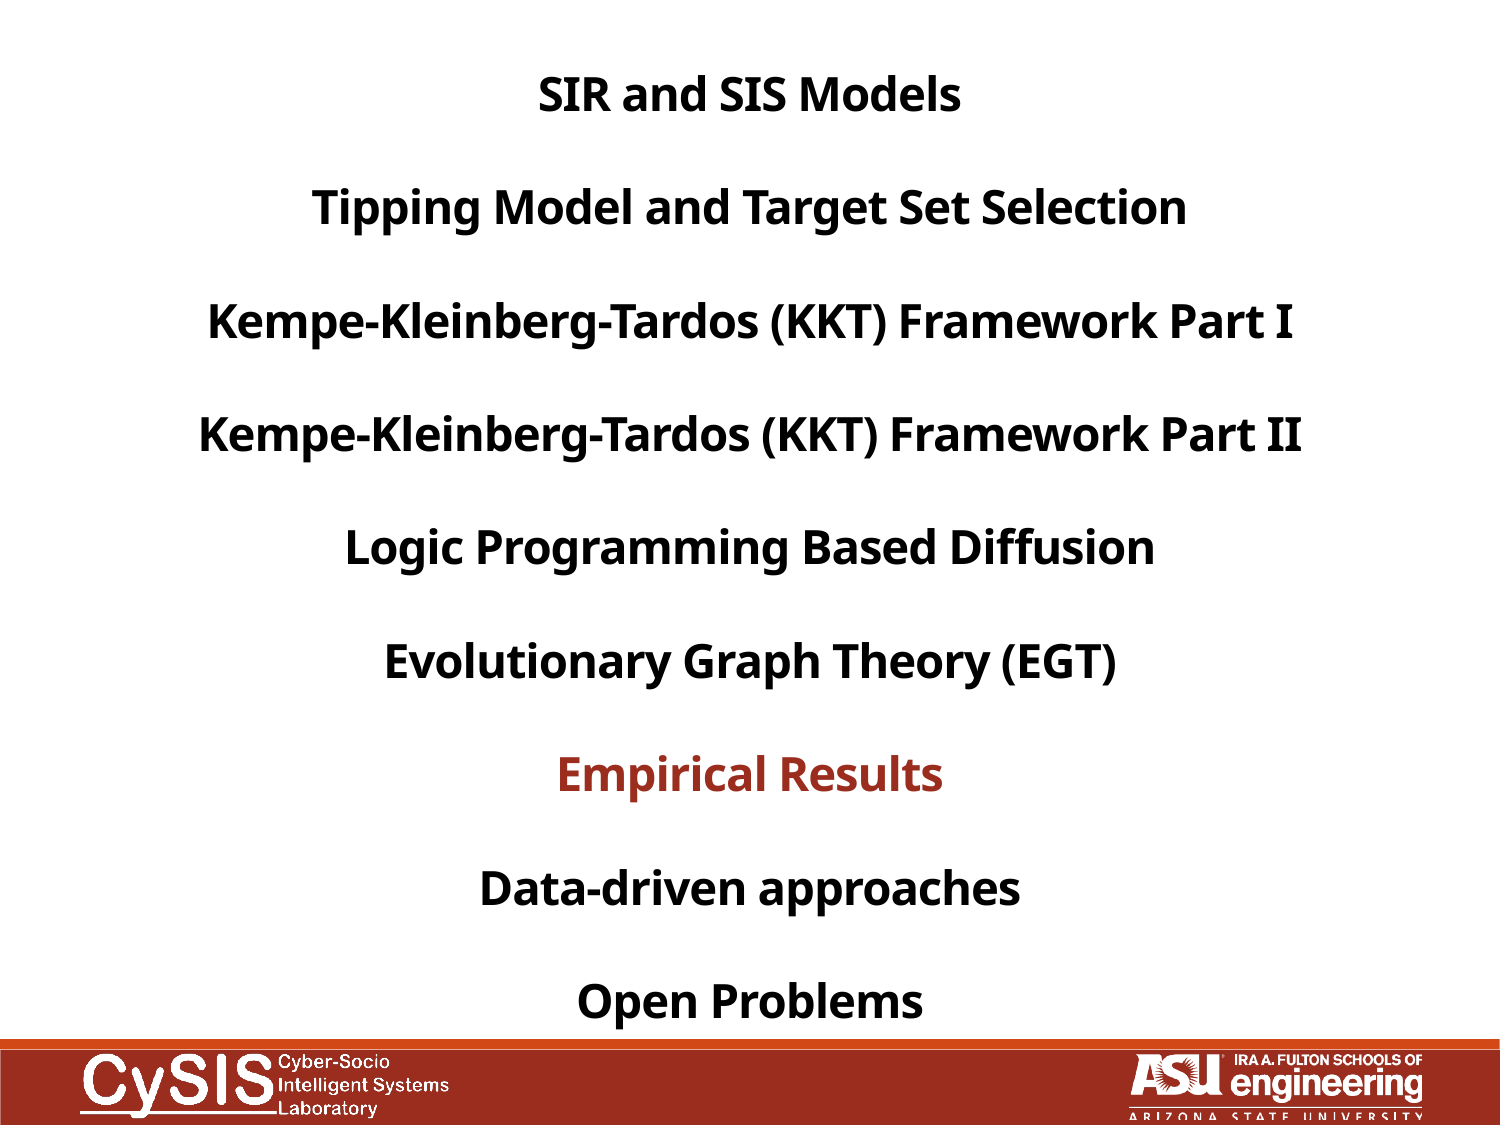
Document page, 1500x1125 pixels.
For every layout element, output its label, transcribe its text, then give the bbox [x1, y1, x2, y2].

text_box SIR and SIS Models Tipping Model and Target Set Selection Kempe-Kleinberg-Tardos (KKT) Framework Part I Kempe-Kleinberg-Tardos (KKT) Framework Part II Logic Programming Based Diffusion Evolutionary Graph Theory (EGT) Empirical Results Data-driven approaches Open Problems [0, 0, 1500, 1040]
picture [60, 1040, 464, 1125]
